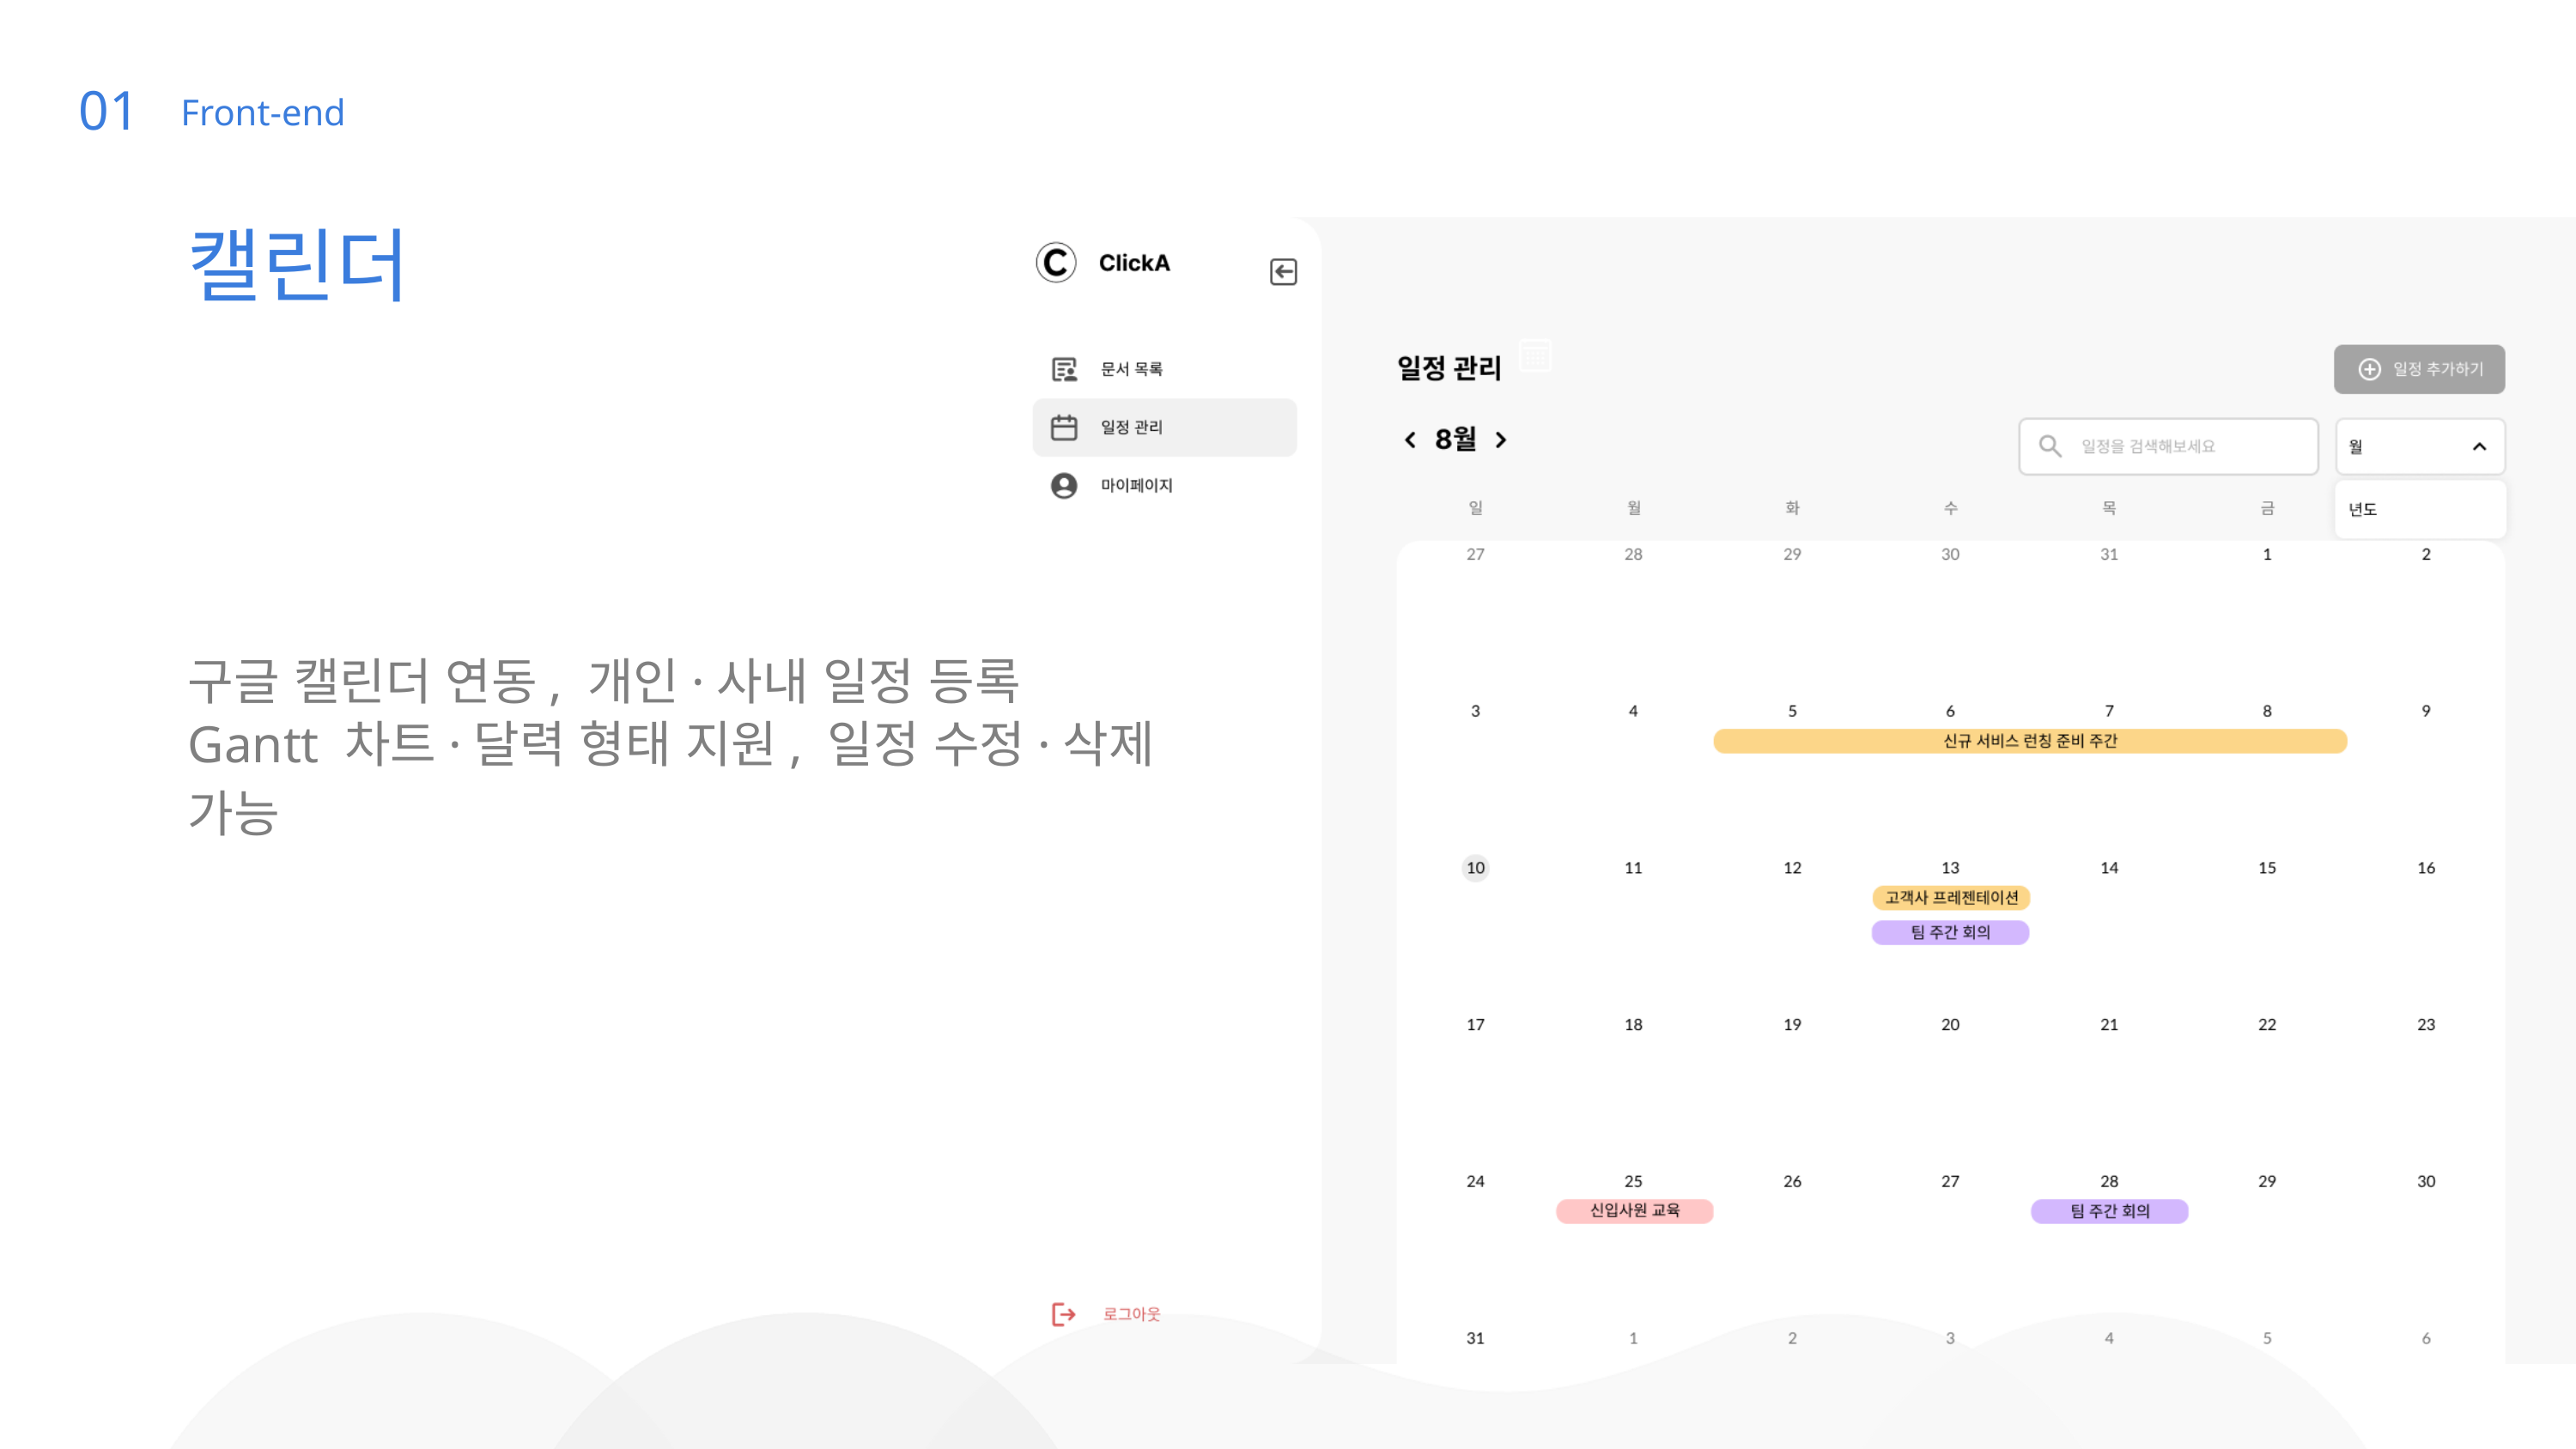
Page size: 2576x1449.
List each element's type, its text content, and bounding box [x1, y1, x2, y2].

text_box 캘린더 [187, 210, 1598, 324]
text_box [187, 629, 1203, 819]
text_box Front-end [180, 88, 868, 138]
picture [121, 217, 2576, 1449]
text_box 01 [78, 73, 176, 149]
